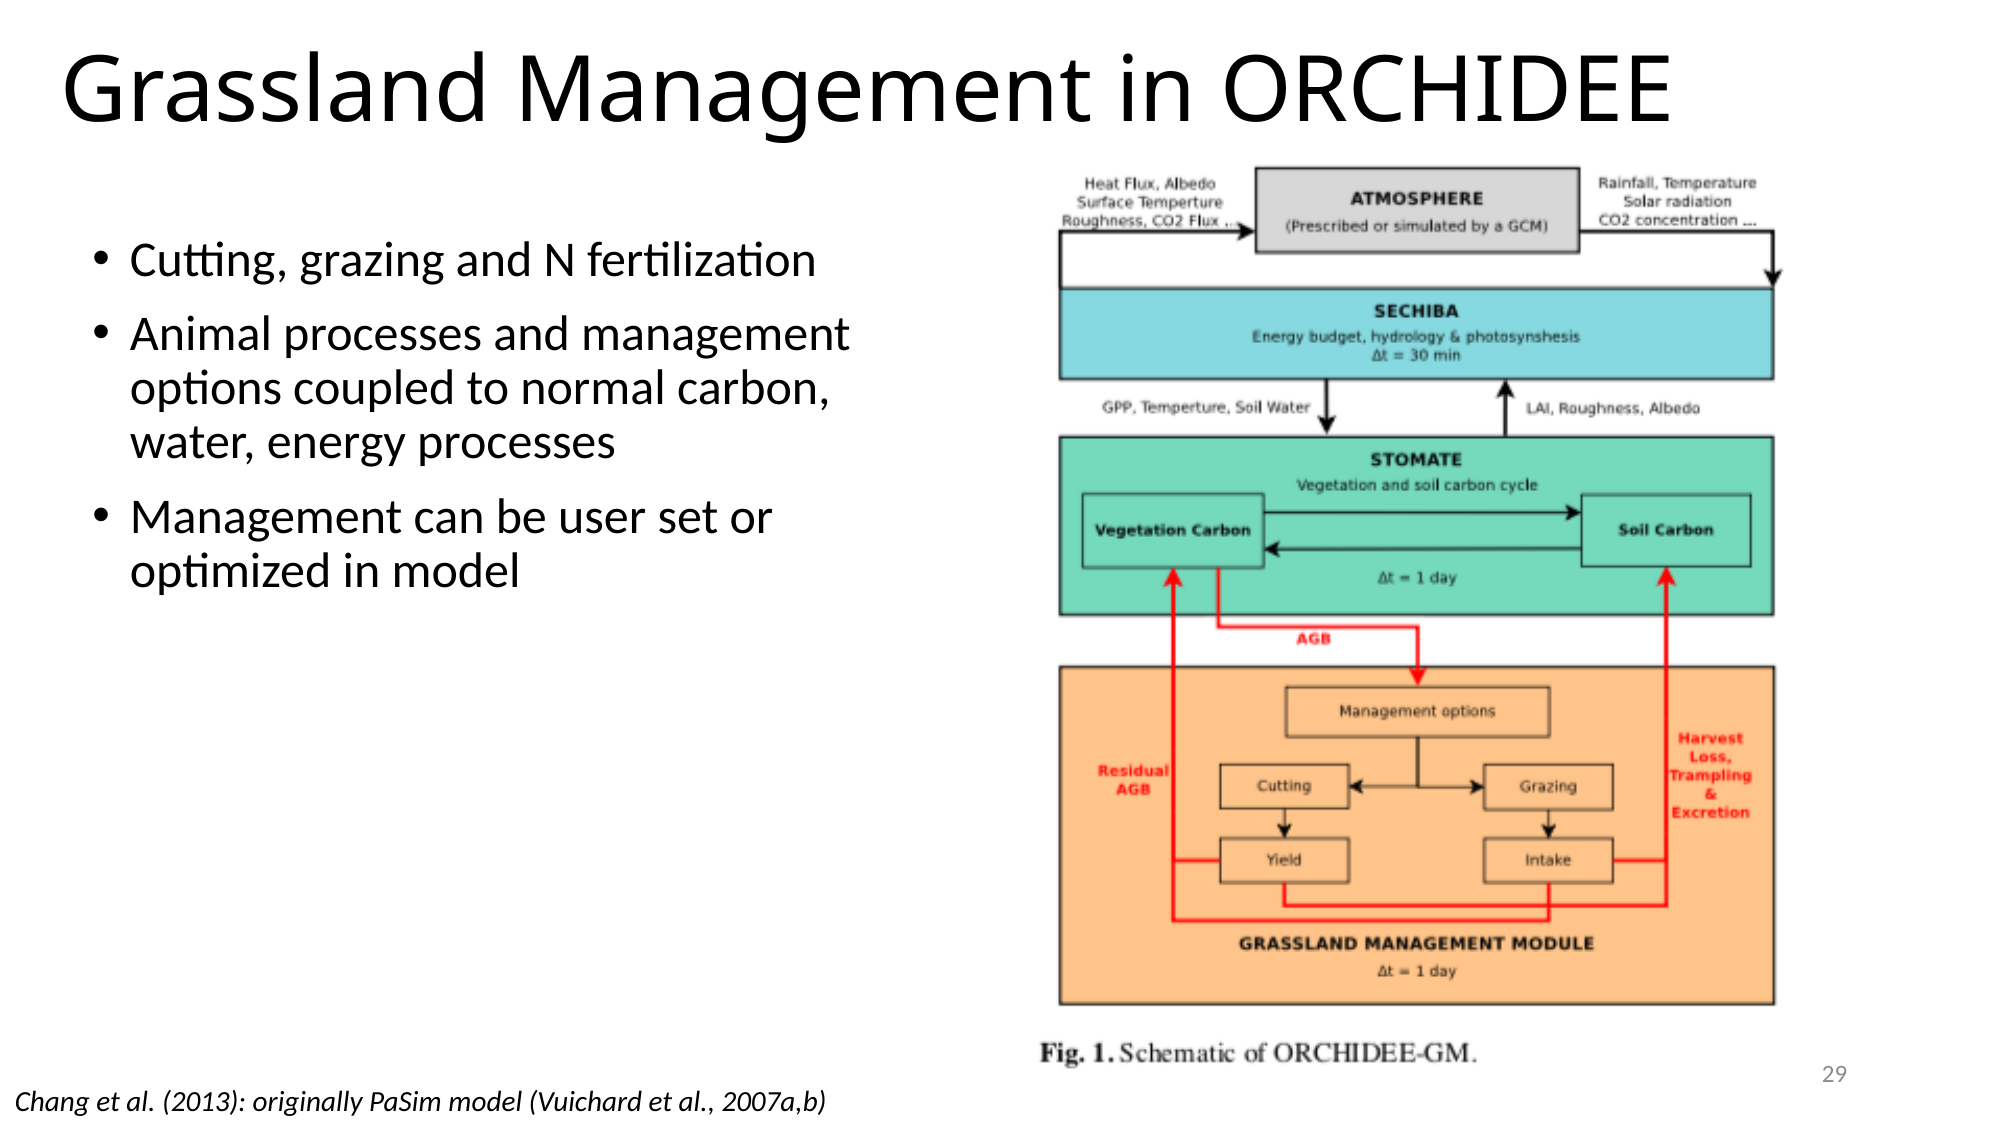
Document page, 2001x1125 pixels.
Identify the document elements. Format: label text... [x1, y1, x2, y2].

picture [1032, 149, 1792, 1073]
slide_number 29 [1412, 1042, 1863, 1103]
title Grassland Management in ORCHIDEE [45, 0, 1771, 201]
list Cutting, grazing and N fertilization Animal processes and management options coupled to normal carbon, water, energy processes Management can be user set or optimized in model [77, 225, 967, 940]
text_box Chang et al. (2013): originally PaSim model (Vuichard et al., 2007a,b) [0, 1074, 937, 1125]
